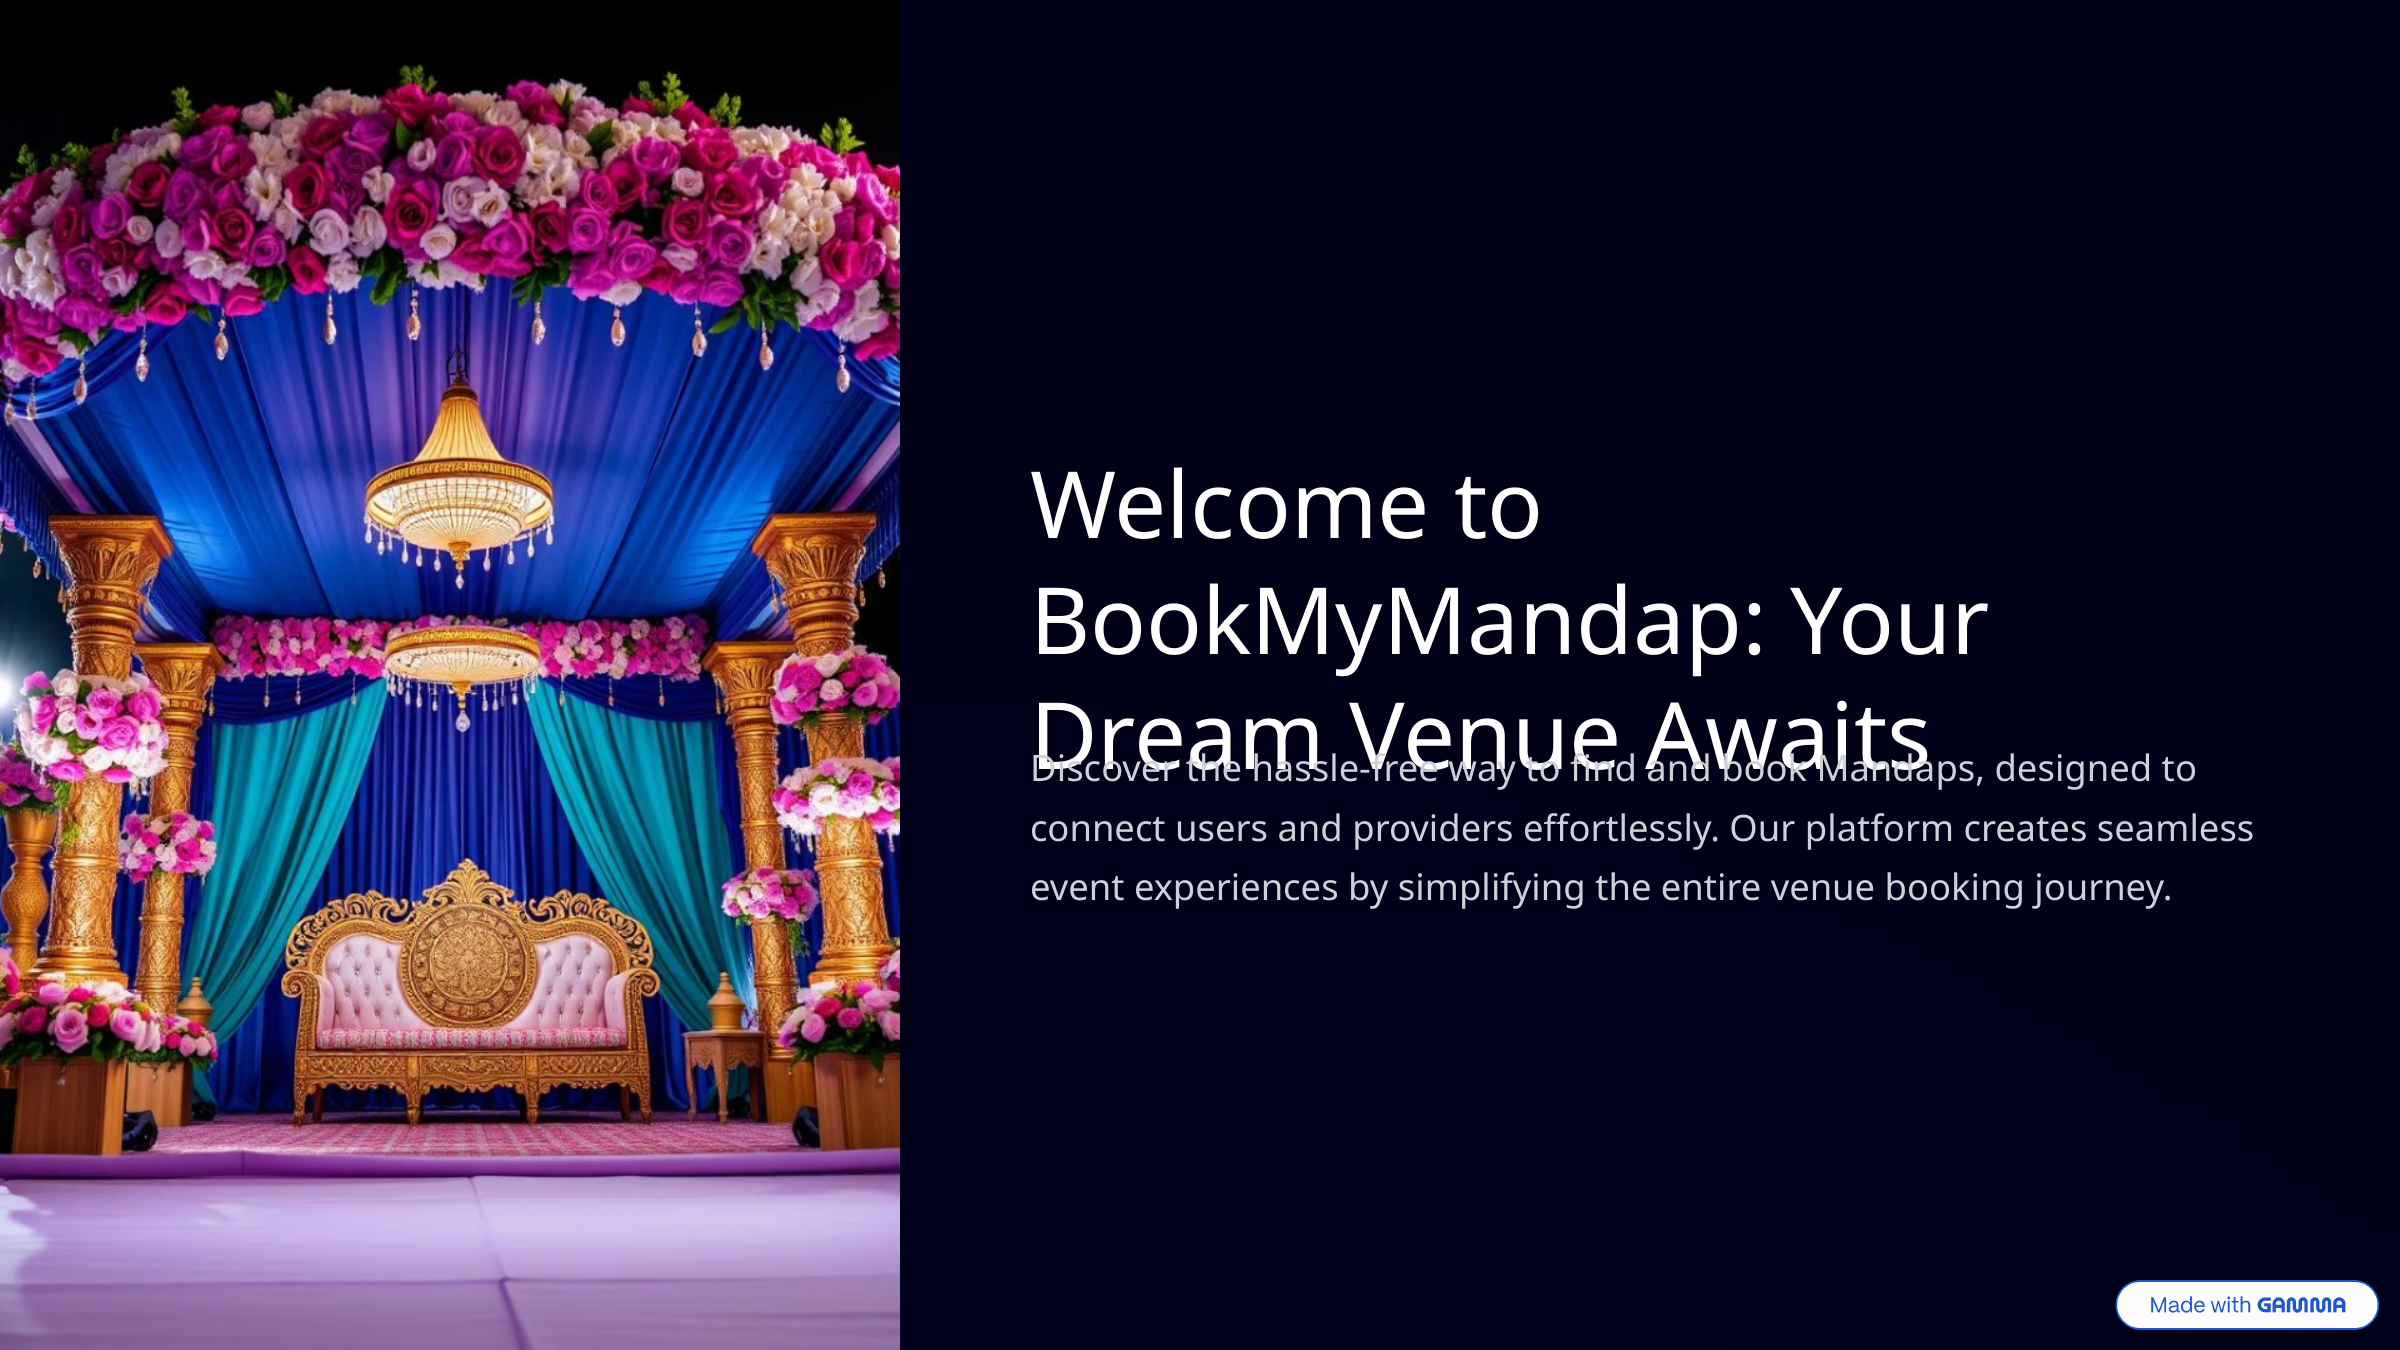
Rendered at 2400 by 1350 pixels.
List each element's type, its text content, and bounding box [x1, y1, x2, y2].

picture [2106, 1271, 2389, 1339]
text_box Discover the hassle-free way to find and book Mandaps, designed to connect users and providers effortlessly. Our platform creates seamless event experiences by simplifying the entire venue booking journey. [1030, 729, 2270, 909]
text_box Welcome to BookMyMandap: Your Dream Venue Awaits [1030, 441, 2270, 674]
picture [0, 0, 900, 1350]
